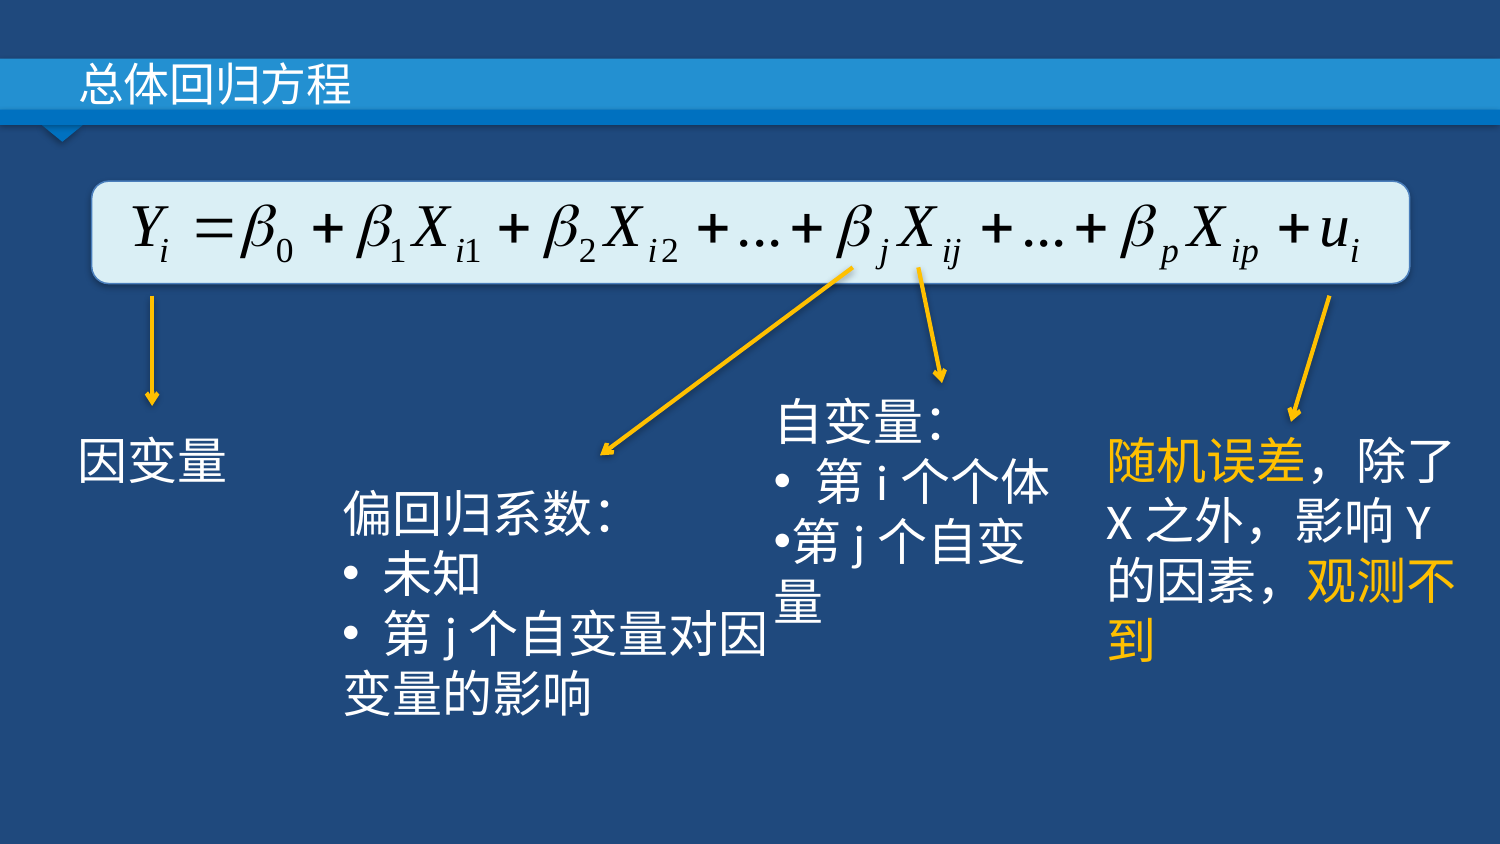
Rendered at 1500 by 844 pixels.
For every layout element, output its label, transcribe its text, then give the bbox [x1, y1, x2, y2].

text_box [123, 185, 1375, 283]
text_box 偏回归系数： 未知 第j个自变量对因变量的影响 [327, 474, 823, 730]
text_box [599, 267, 854, 456]
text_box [918, 267, 943, 384]
text_box 自变量： 第i个个体 第j个自变量 [758, 383, 1078, 639]
text_box 因变量 [50, 421, 255, 497]
title 总体回归方程 [63, 54, 1414, 112]
text_box 随机误差，除了X之外，影响Y的因素，观测不到 [1091, 421, 1491, 677]
text_box [90, 180, 1411, 285]
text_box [1290, 295, 1330, 422]
